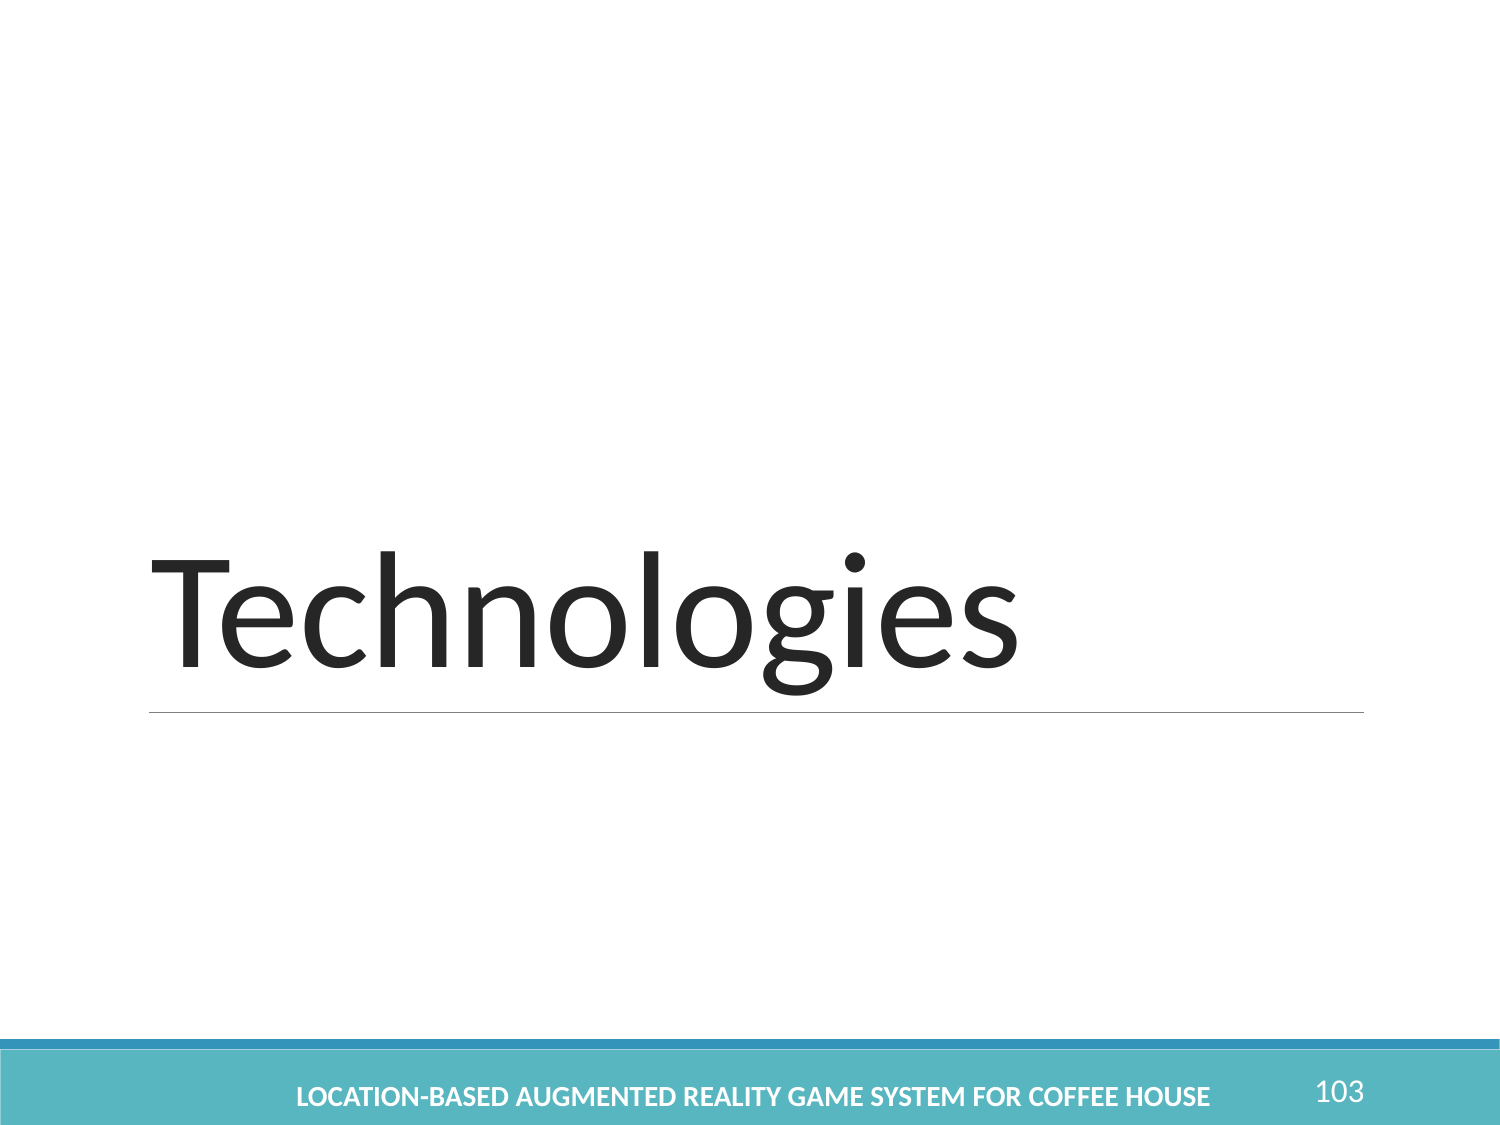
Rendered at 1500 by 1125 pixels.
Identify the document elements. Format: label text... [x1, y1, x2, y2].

footer Location-based Augmented Reality Game System for Coffee House [268, 1065, 1239, 1125]
title Technologies [135, 124, 1373, 710]
slide_number 103 [1218, 1059, 1380, 1120]
